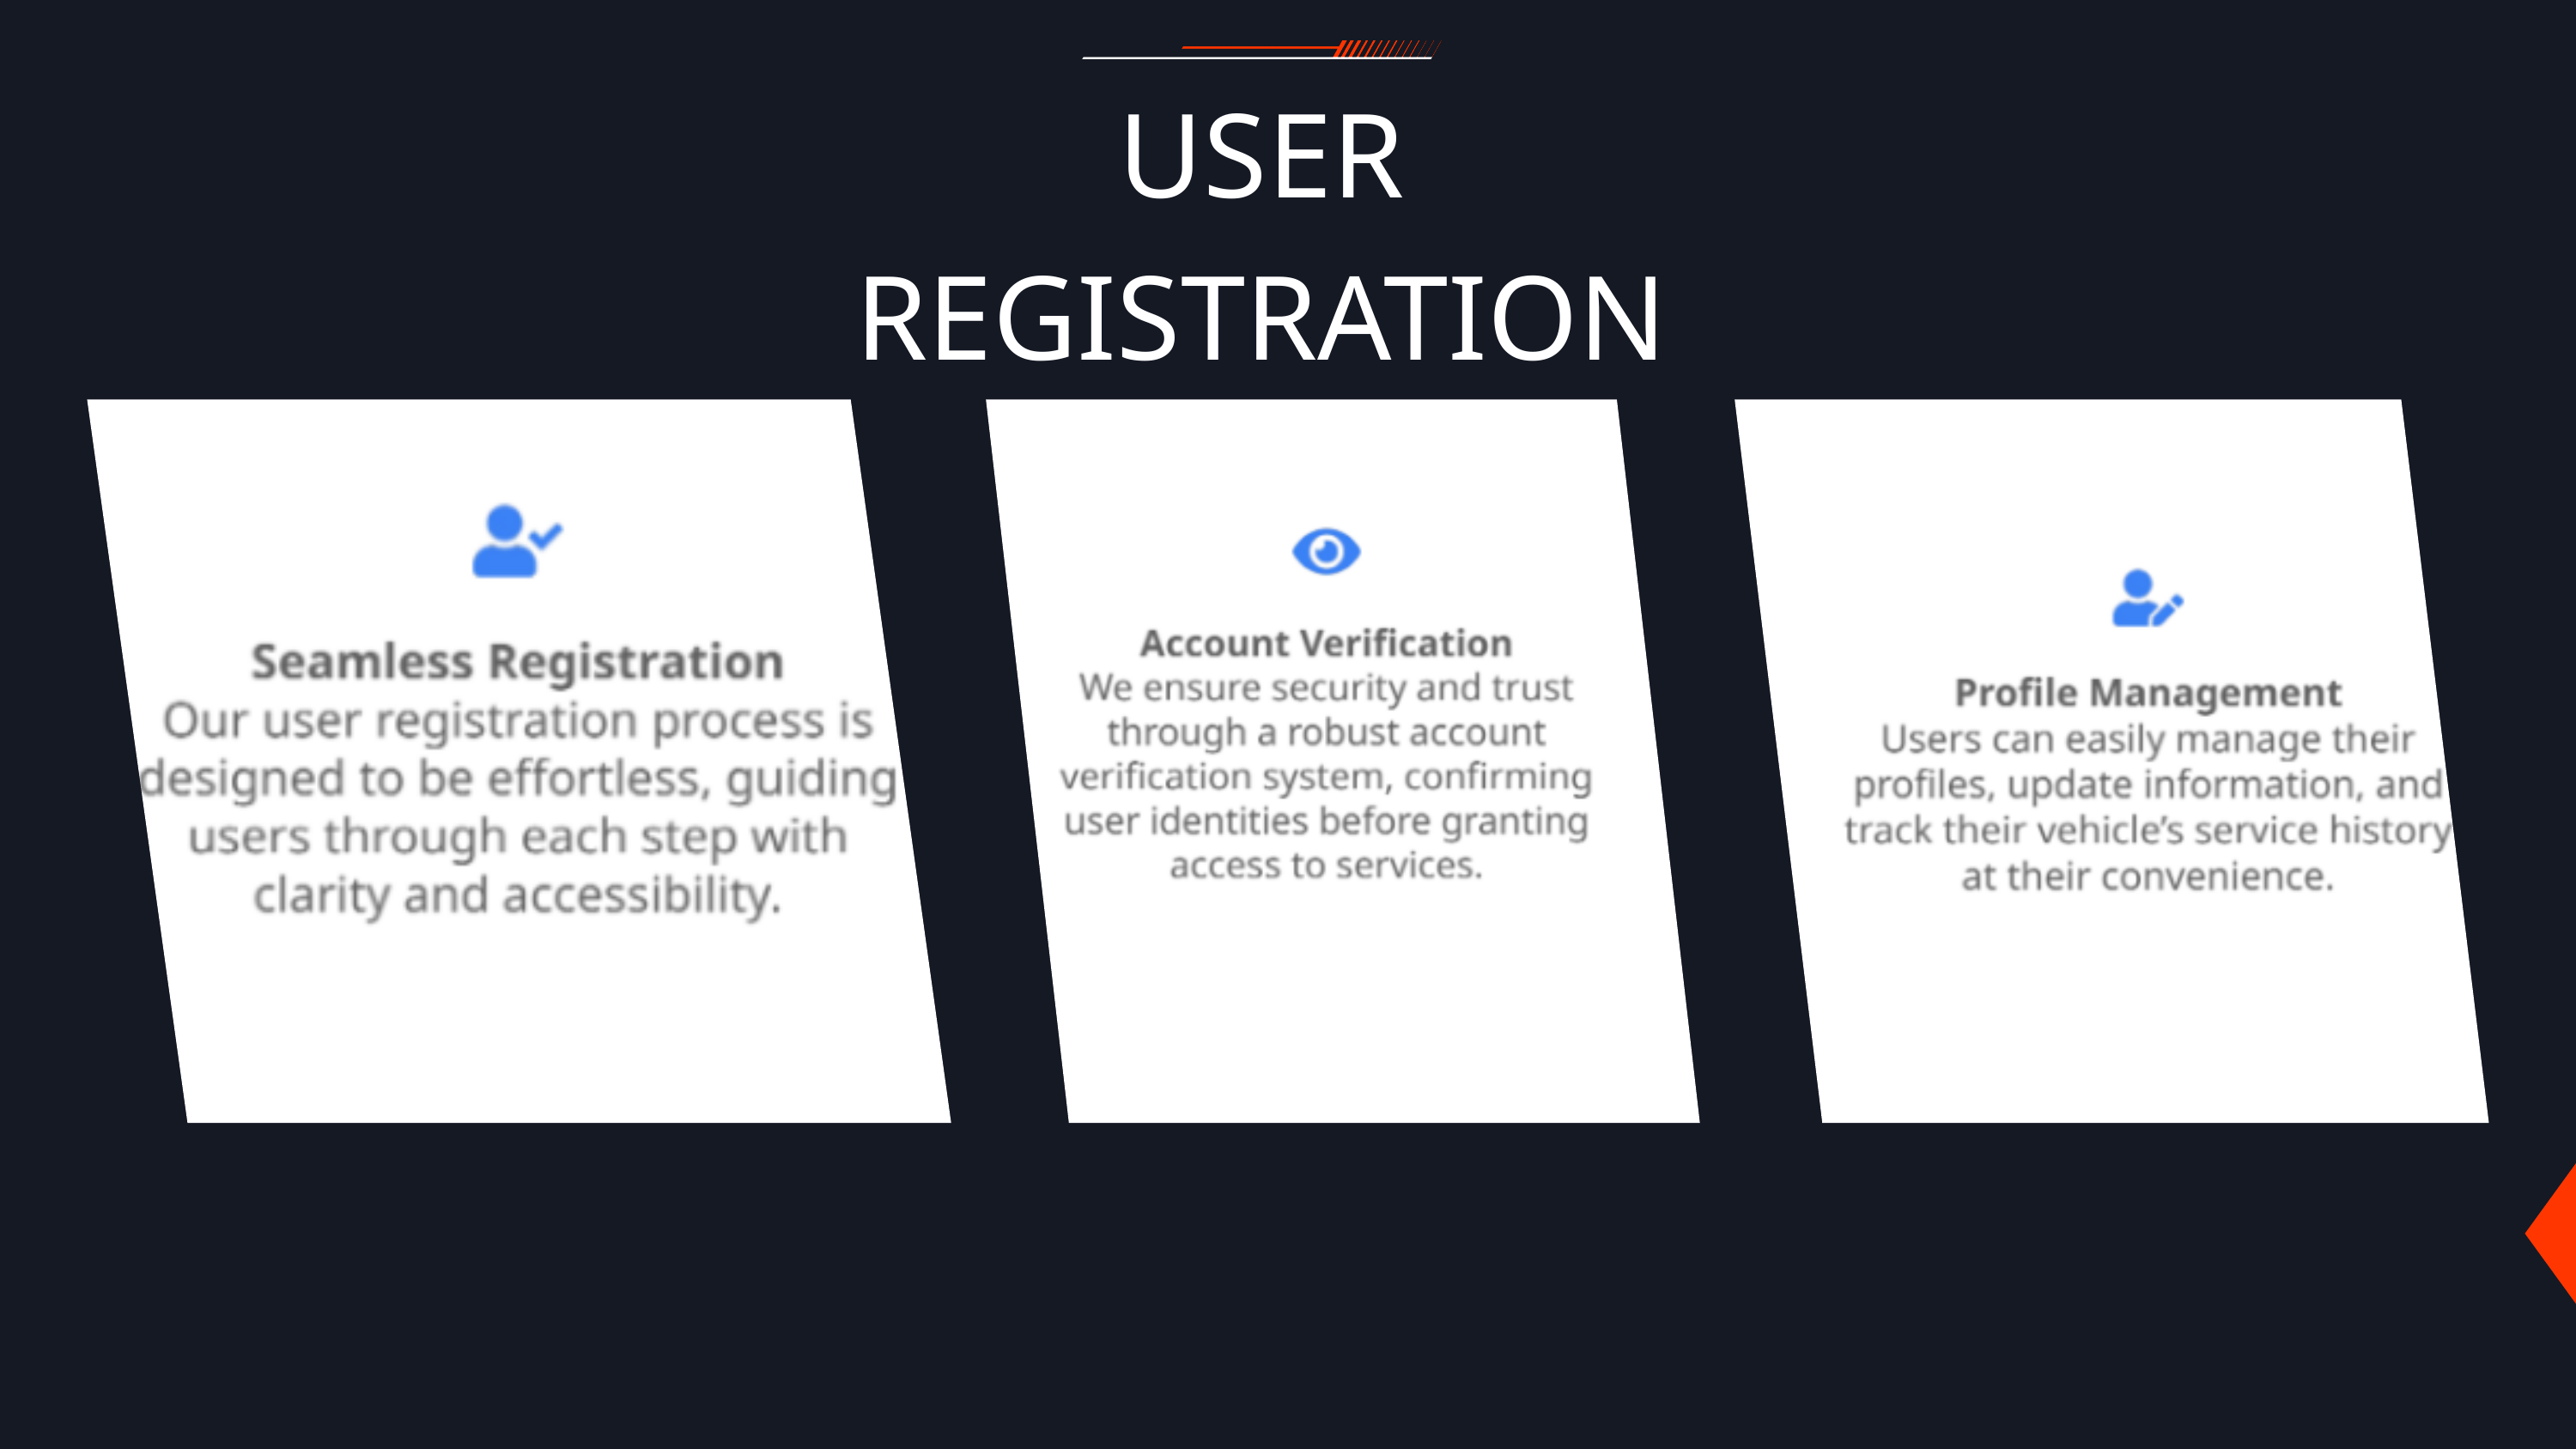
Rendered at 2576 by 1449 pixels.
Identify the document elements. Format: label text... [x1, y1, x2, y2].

text_box USER REGISTRATION [817, 58, 1707, 384]
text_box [2480, 1207, 2576, 1259]
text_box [87, 399, 951, 1124]
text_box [1734, 399, 2489, 1124]
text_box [985, 399, 1700, 1124]
text_box [1082, 40, 1442, 58]
